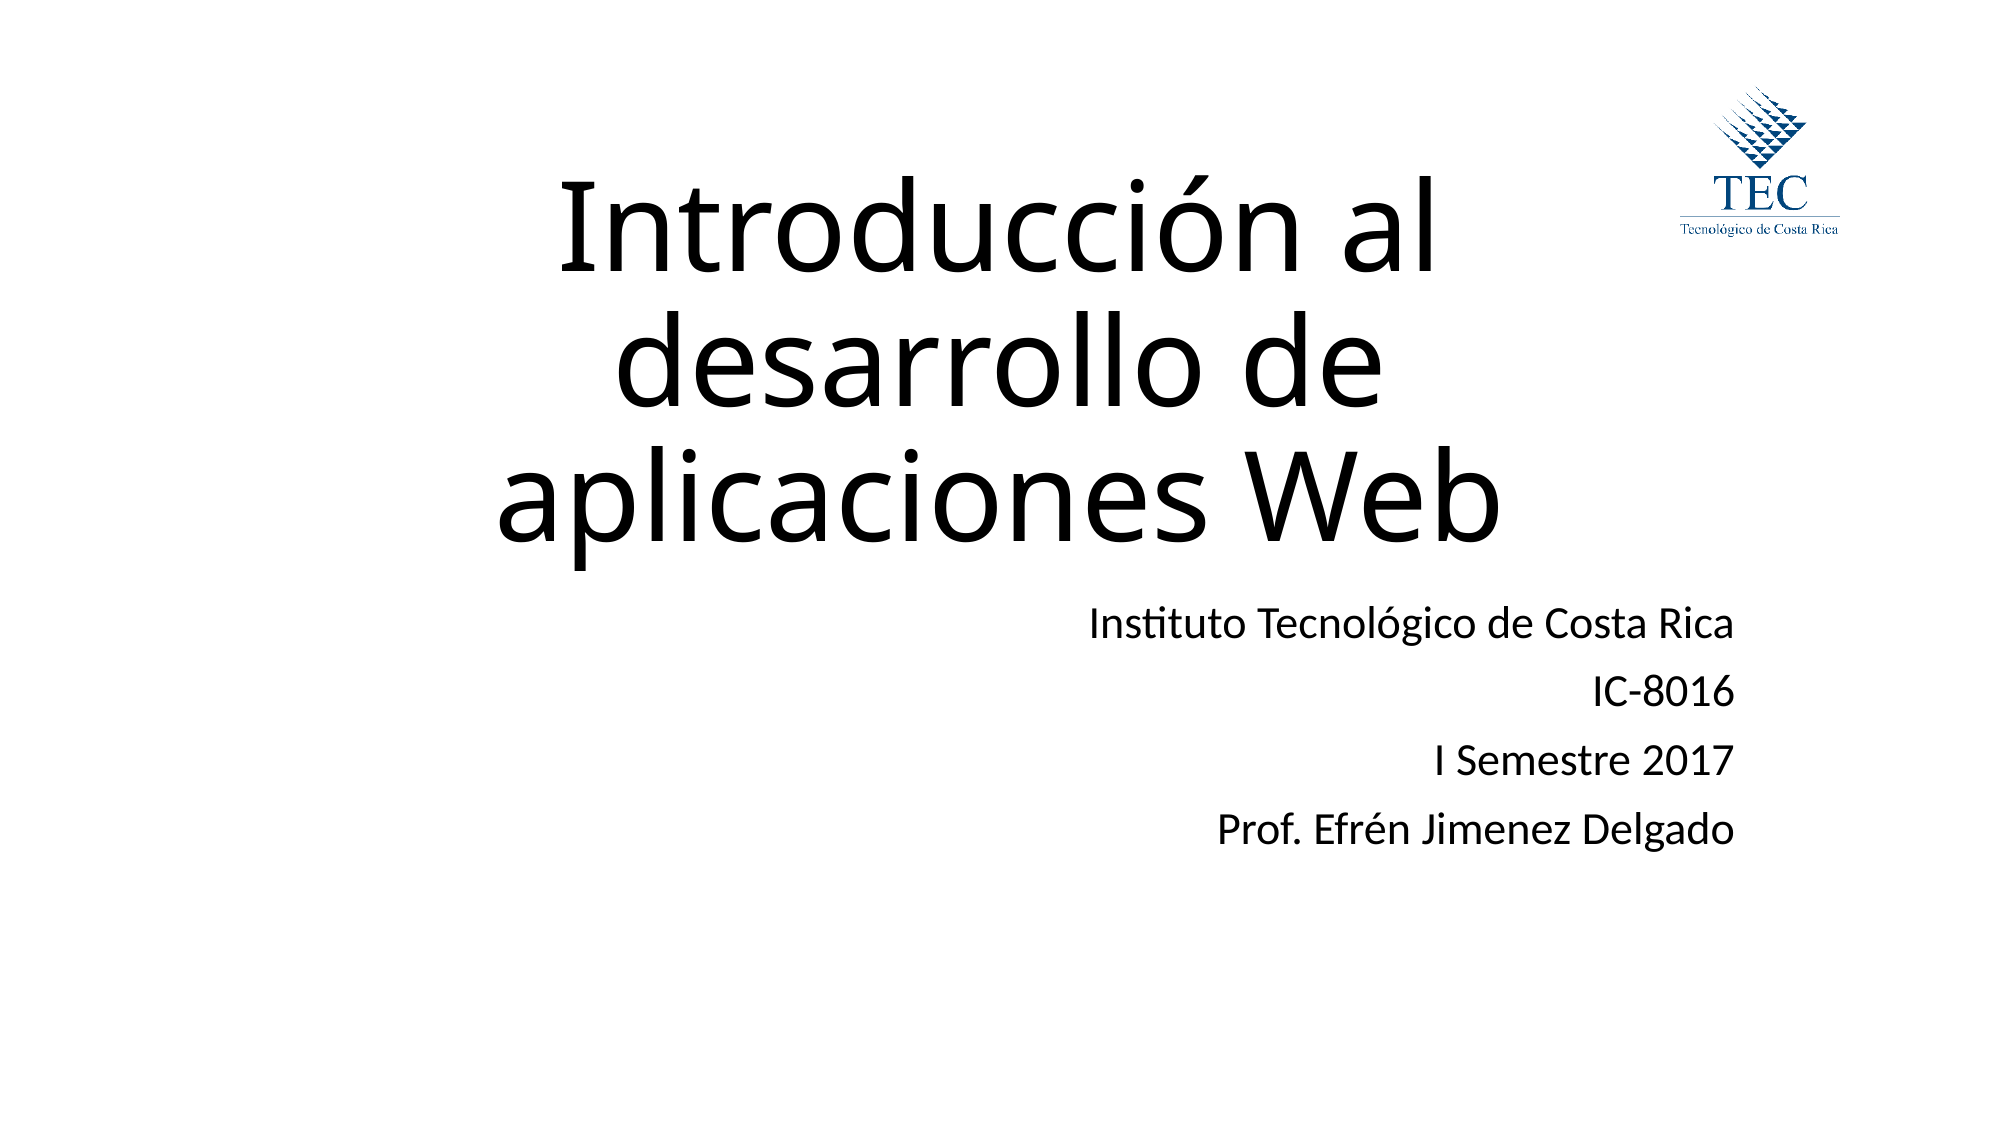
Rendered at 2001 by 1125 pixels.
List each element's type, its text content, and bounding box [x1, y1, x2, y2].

title Introducción al desarrollo de aplicaciones Web [249, 184, 1750, 576]
subtitle Instituto Tecnológico de Costa Rica IC-8016 I Semestre 2017 Prof. Efrén Jimenez Delgado [249, 590, 1750, 863]
picture [1676, 80, 1843, 240]
